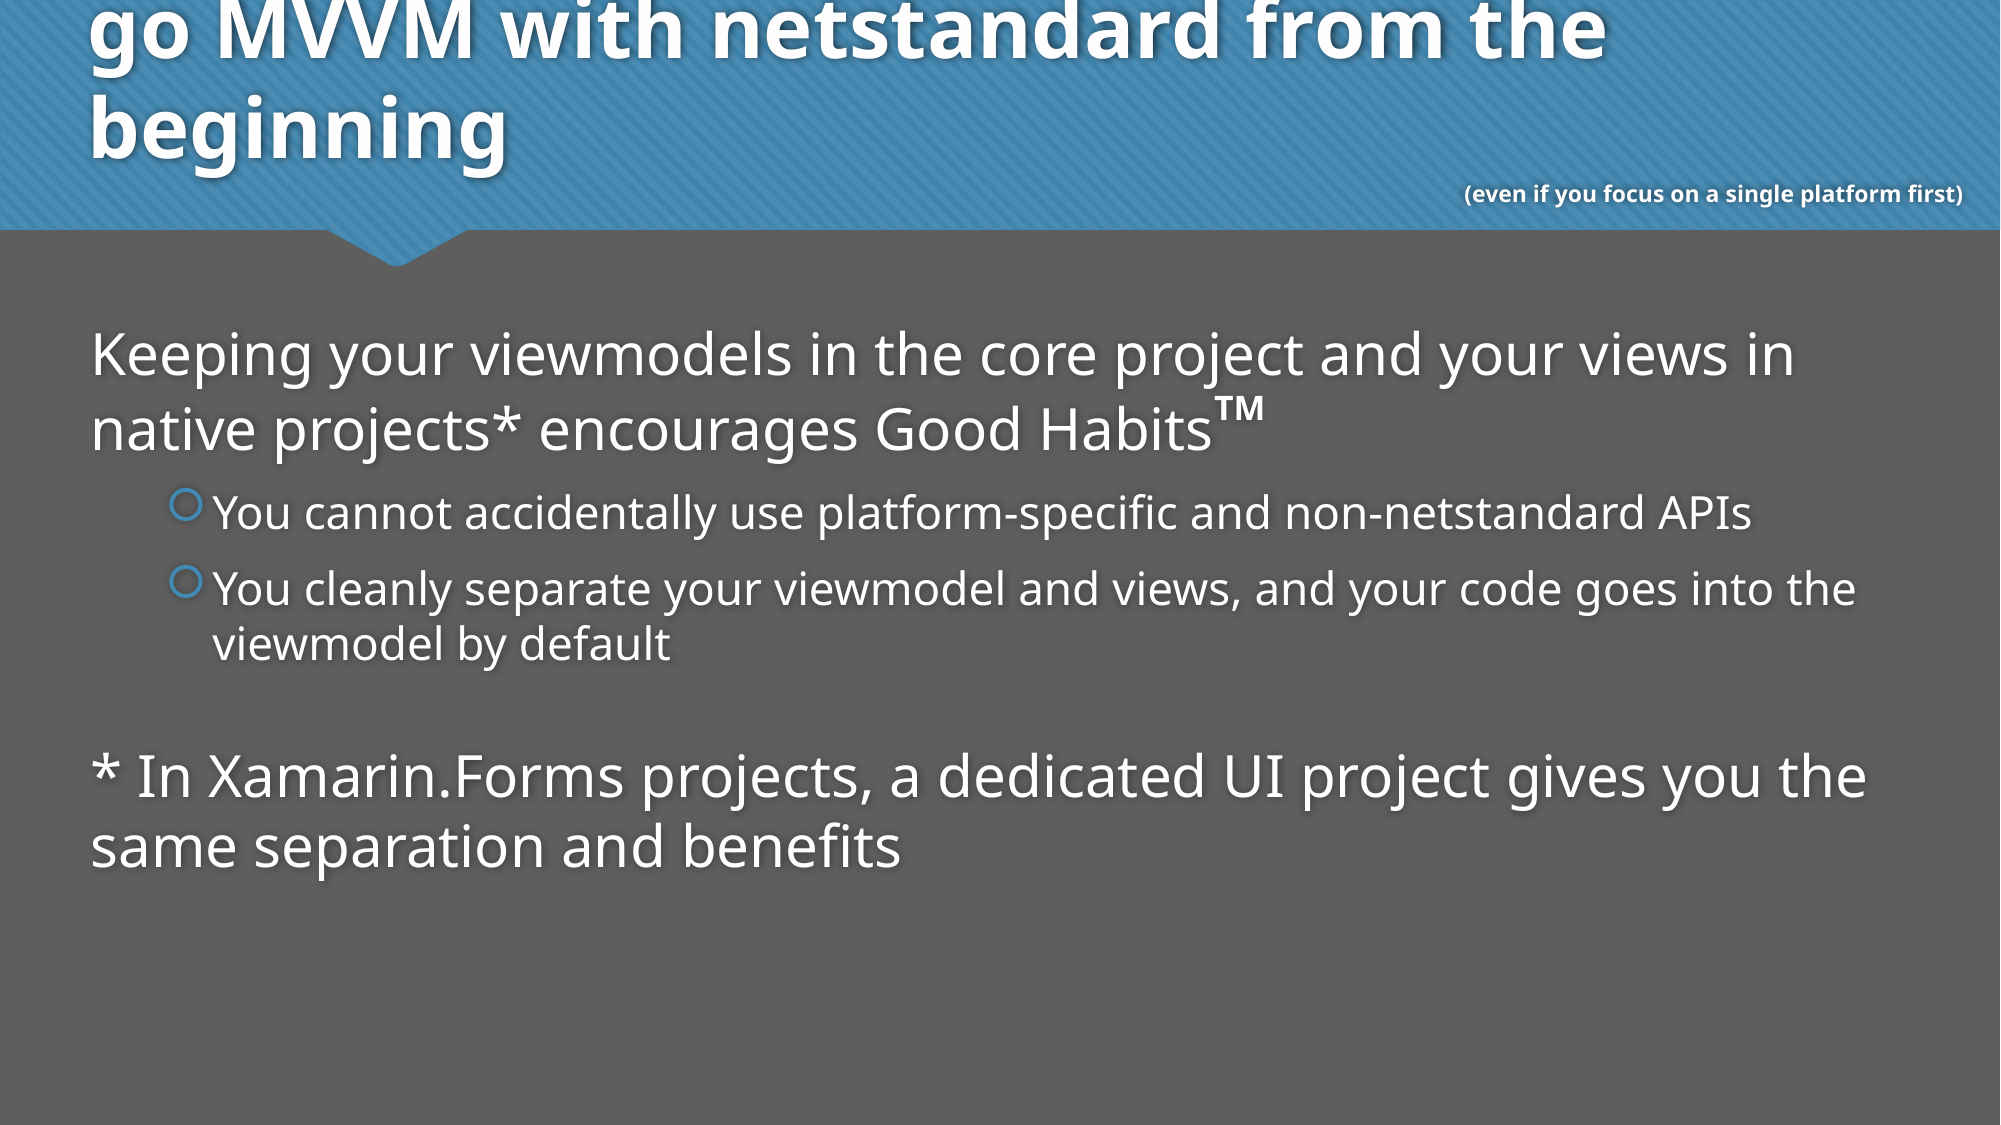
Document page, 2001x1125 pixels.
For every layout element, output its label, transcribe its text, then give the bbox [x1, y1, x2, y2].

title go MVVM with netstandard from the beginning [72, 23, 2000, 183]
list Keeping your viewmodels in the core project and your views in native projects* encourages Good HabitsTM You cannot accidentally use platform-specific and non-netstandard APIs You cleanly separate your viewmodel and views, and your code goes into the viewmodel by default. * In Xamarin.Forms projects, a dedicated UI project gives you the same separation and benefits [75, 309, 1928, 962]
text_box (even if you focus on a single platform first) [1448, 55, 1979, 215]
